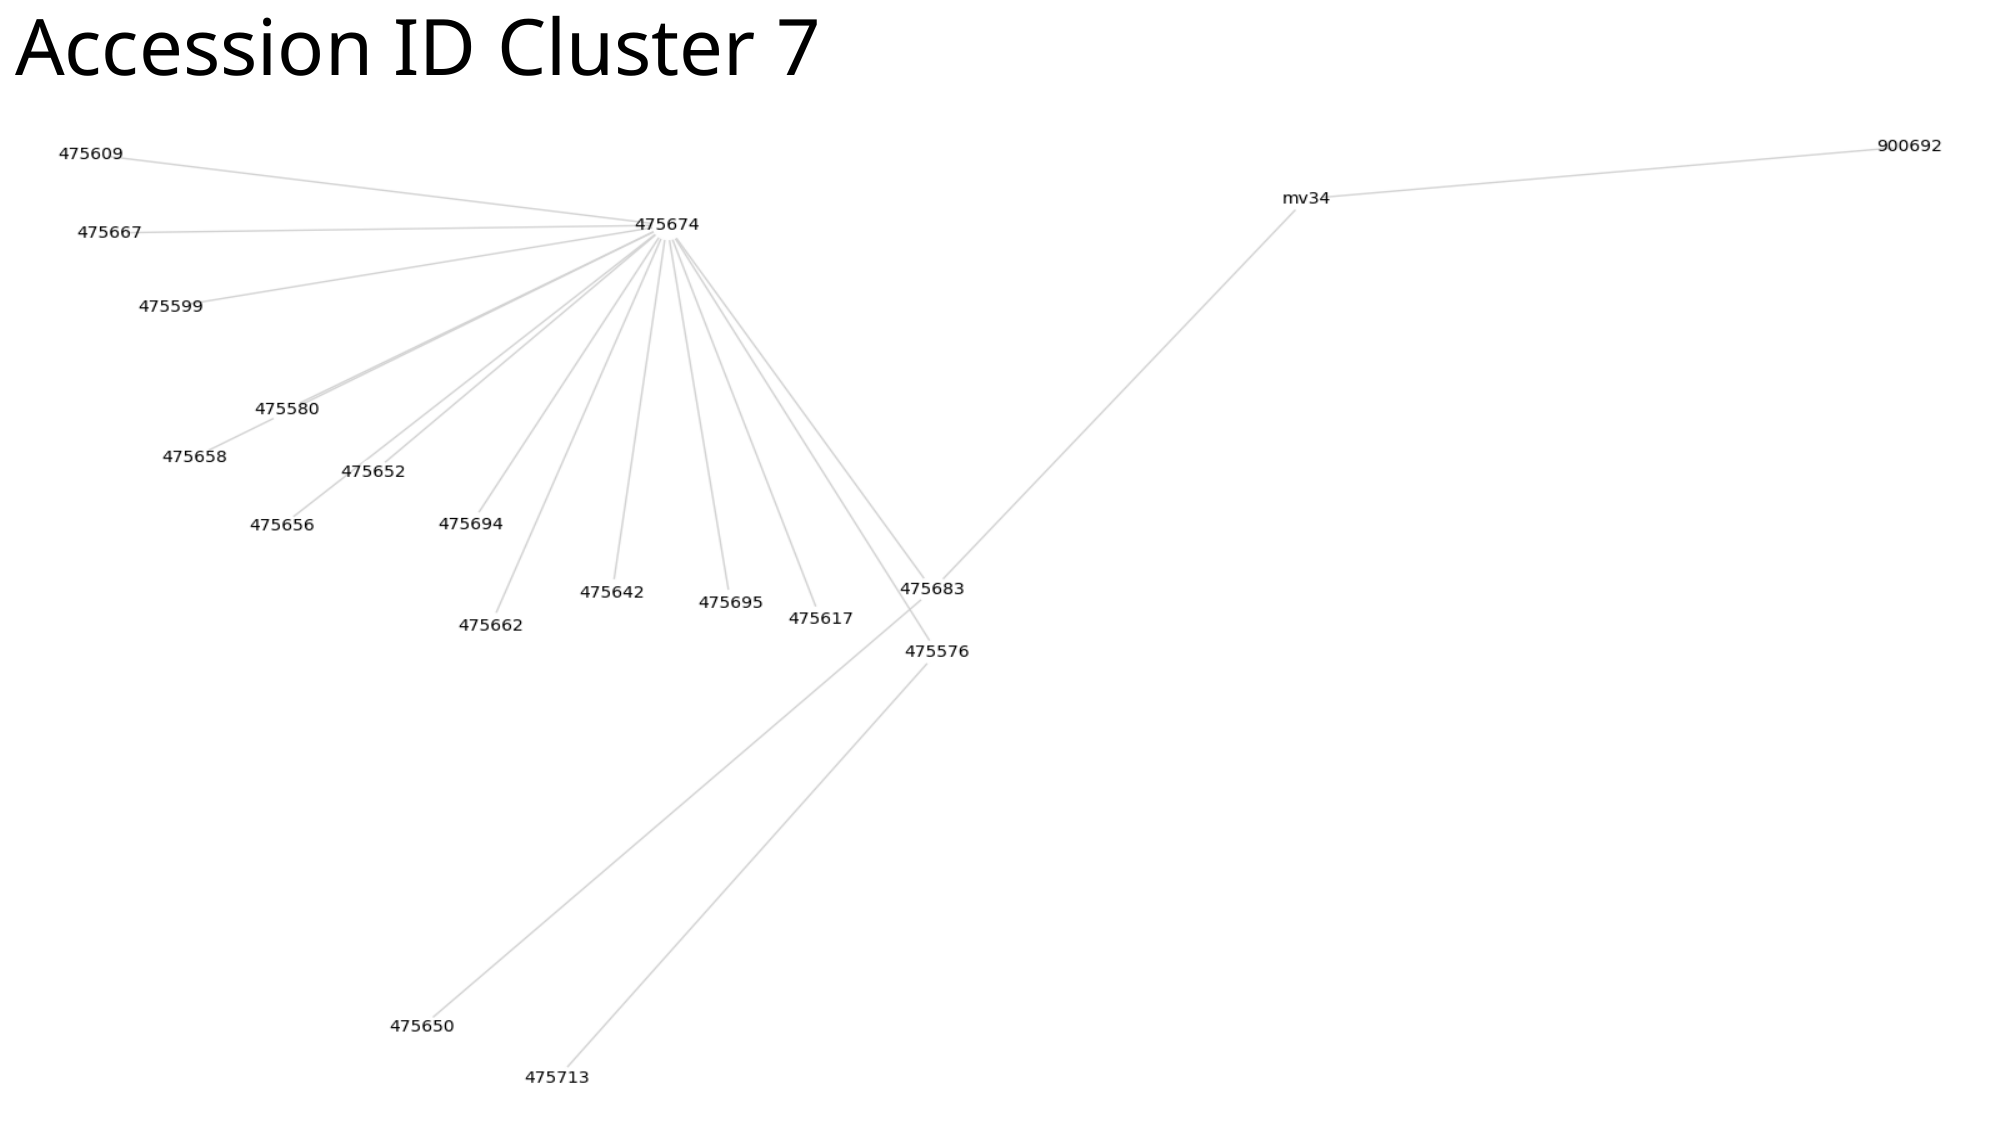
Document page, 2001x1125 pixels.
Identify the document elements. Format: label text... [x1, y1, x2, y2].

title Accession ID Cluster 7 [0, 0, 1725, 100]
picture [0, 100, 2000, 1125]
